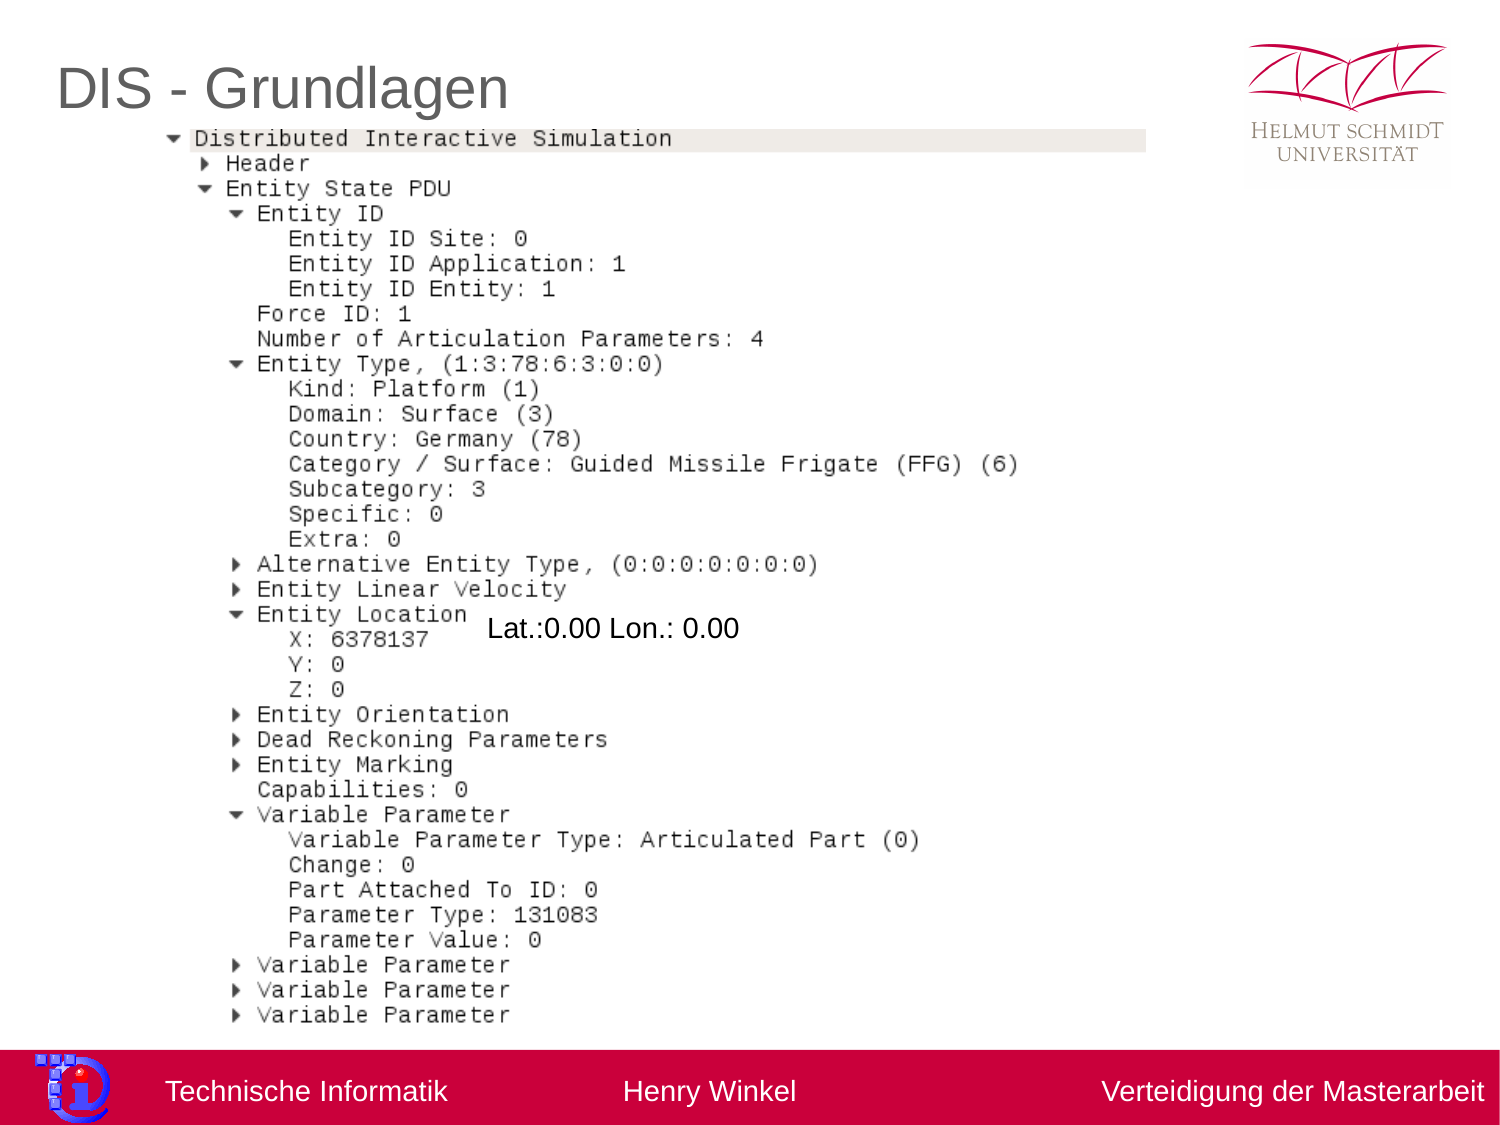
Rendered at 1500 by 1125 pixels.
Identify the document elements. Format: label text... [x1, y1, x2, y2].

picture [1244, 38, 1451, 189]
picture [159, 129, 1146, 1040]
text_box DIS - Grundlagen [41, 42, 1223, 161]
